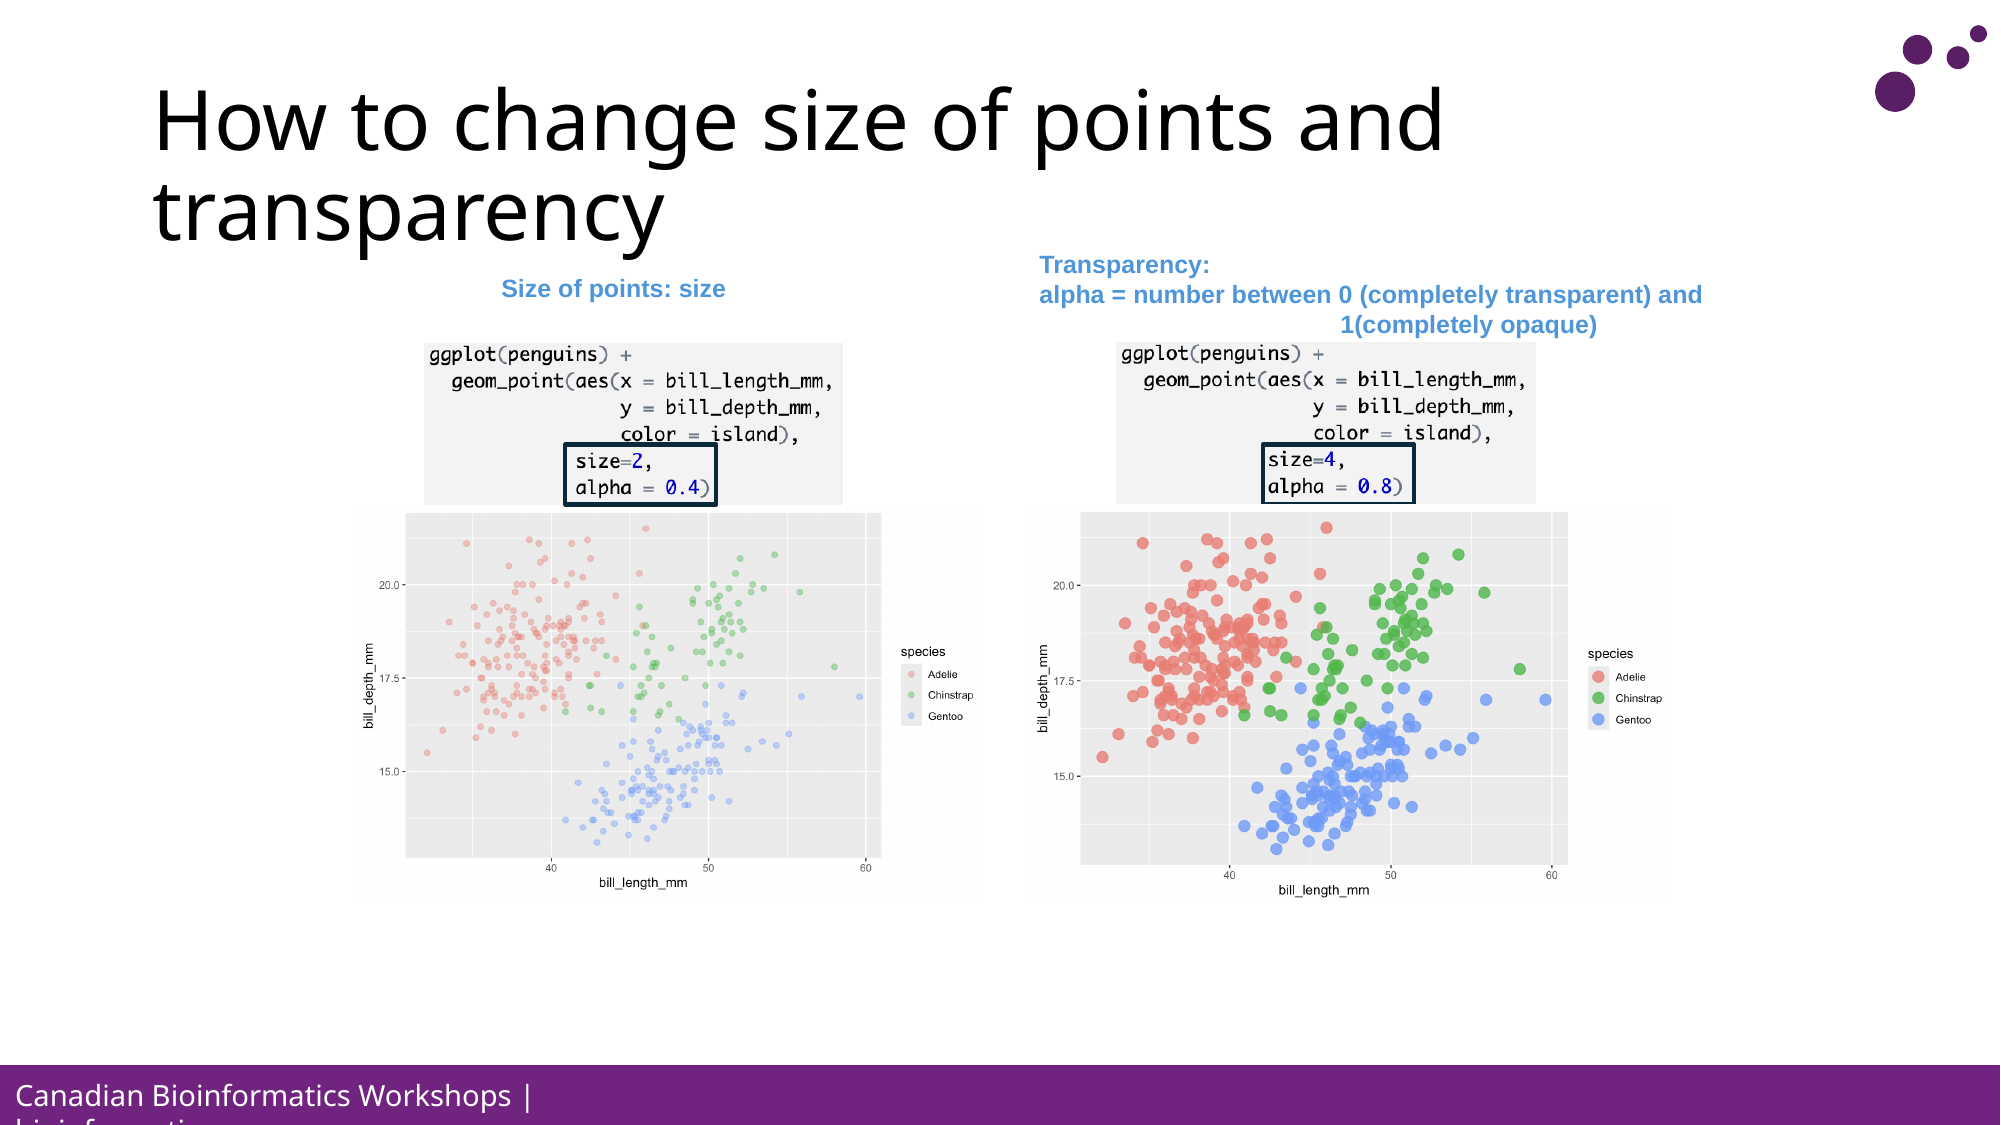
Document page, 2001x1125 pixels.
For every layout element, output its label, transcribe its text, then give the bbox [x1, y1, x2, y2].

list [353, 507, 981, 898]
picture [1024, 341, 1668, 903]
text_box Transparency: alpha = number between 0 (completely transparent) and 1(completely opaque) [1024, 241, 1761, 346]
title How to change size of points and transparency [137, 59, 1863, 278]
text_box Size of points: size [486, 264, 781, 310]
picture [423, 343, 844, 505]
picture [1862, 0, 2000, 138]
